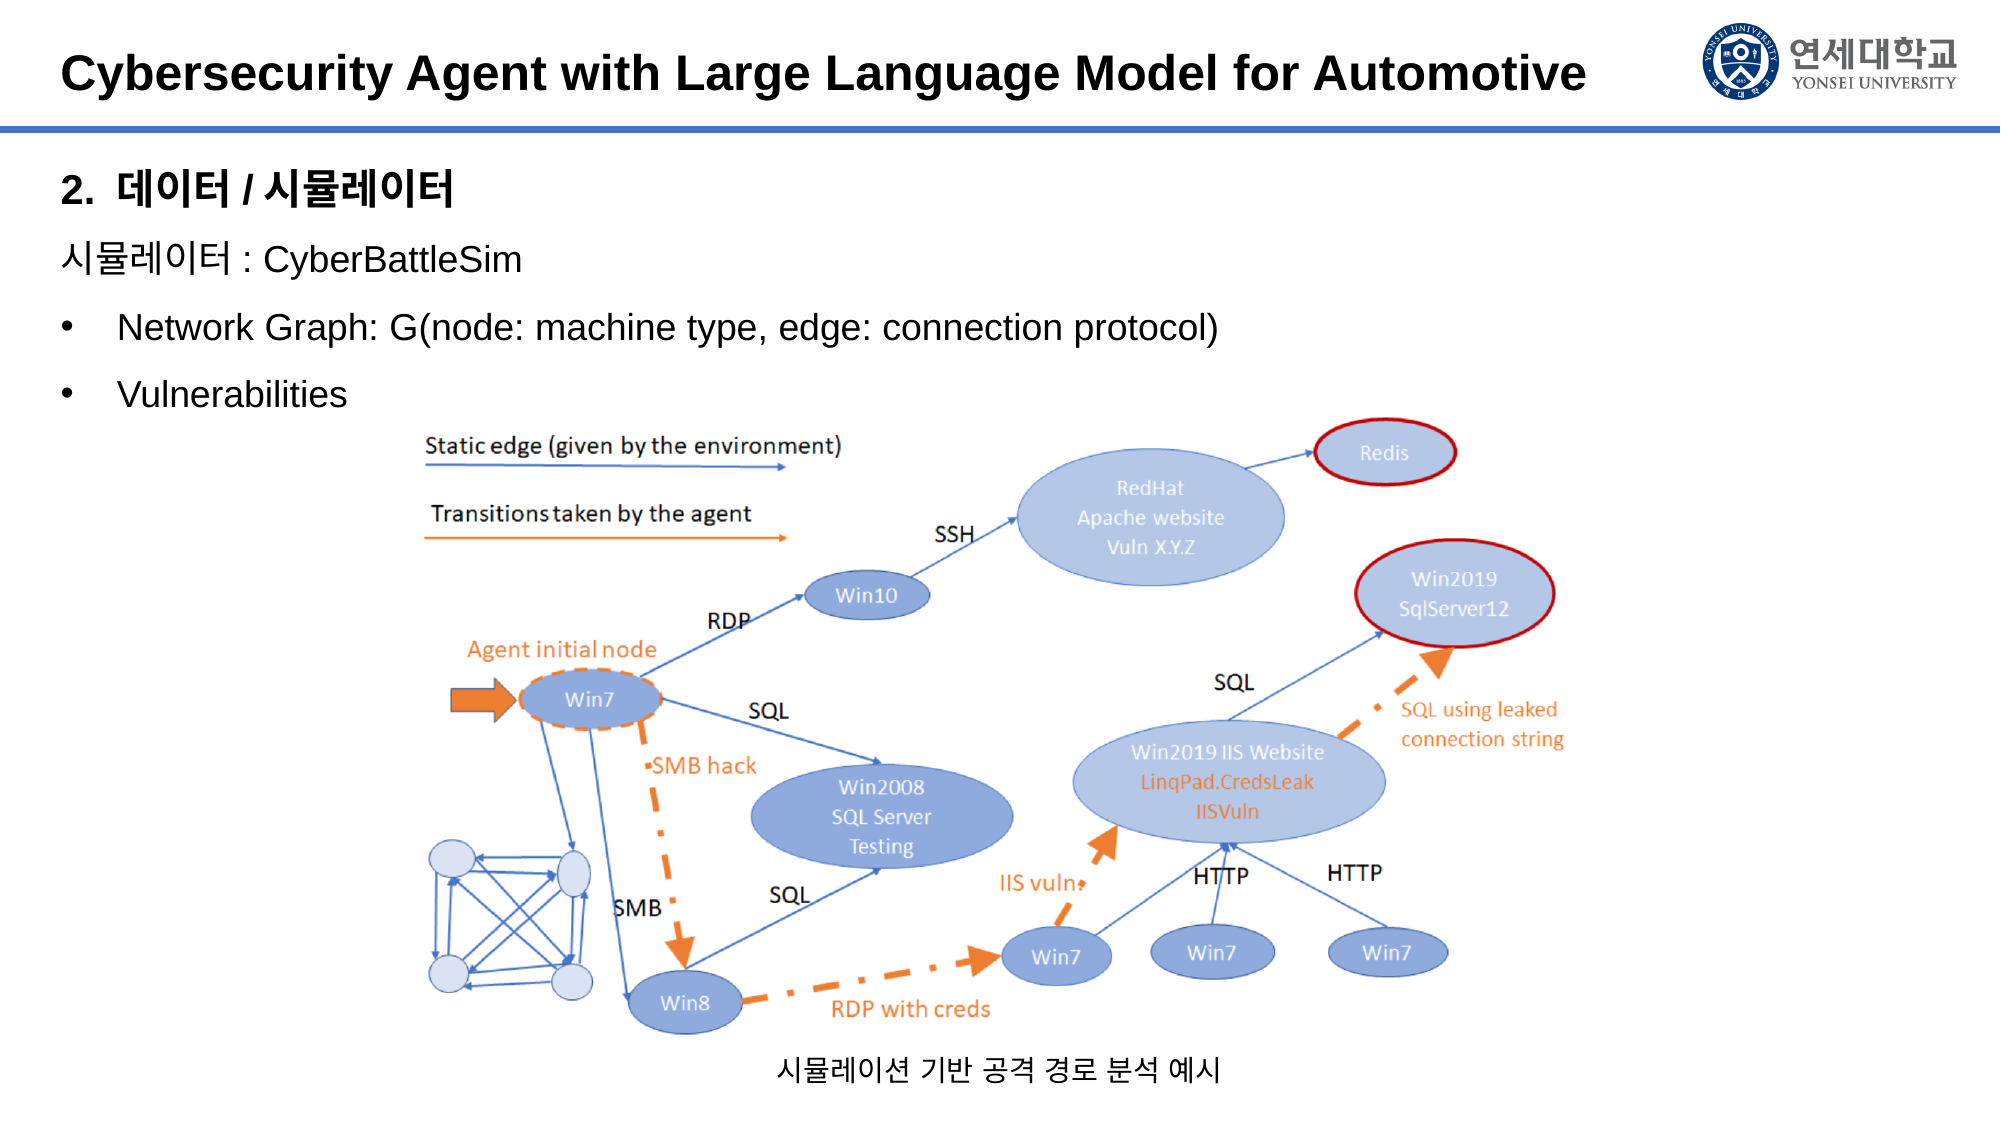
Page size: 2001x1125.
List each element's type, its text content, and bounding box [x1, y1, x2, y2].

text_box 2. 데이터/시뮬레이터 시뮬레이터: CyberBattleSim Network Graph: G(node: machine type, edge: connection protocol) Vulnerabilities [45, 129, 1952, 1122]
text_box Cybersecurity Agent with Large Language Model for Automotive [45, 32, 1680, 108]
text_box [401, 411, 1598, 1096]
picture [1686, 0, 1986, 125]
